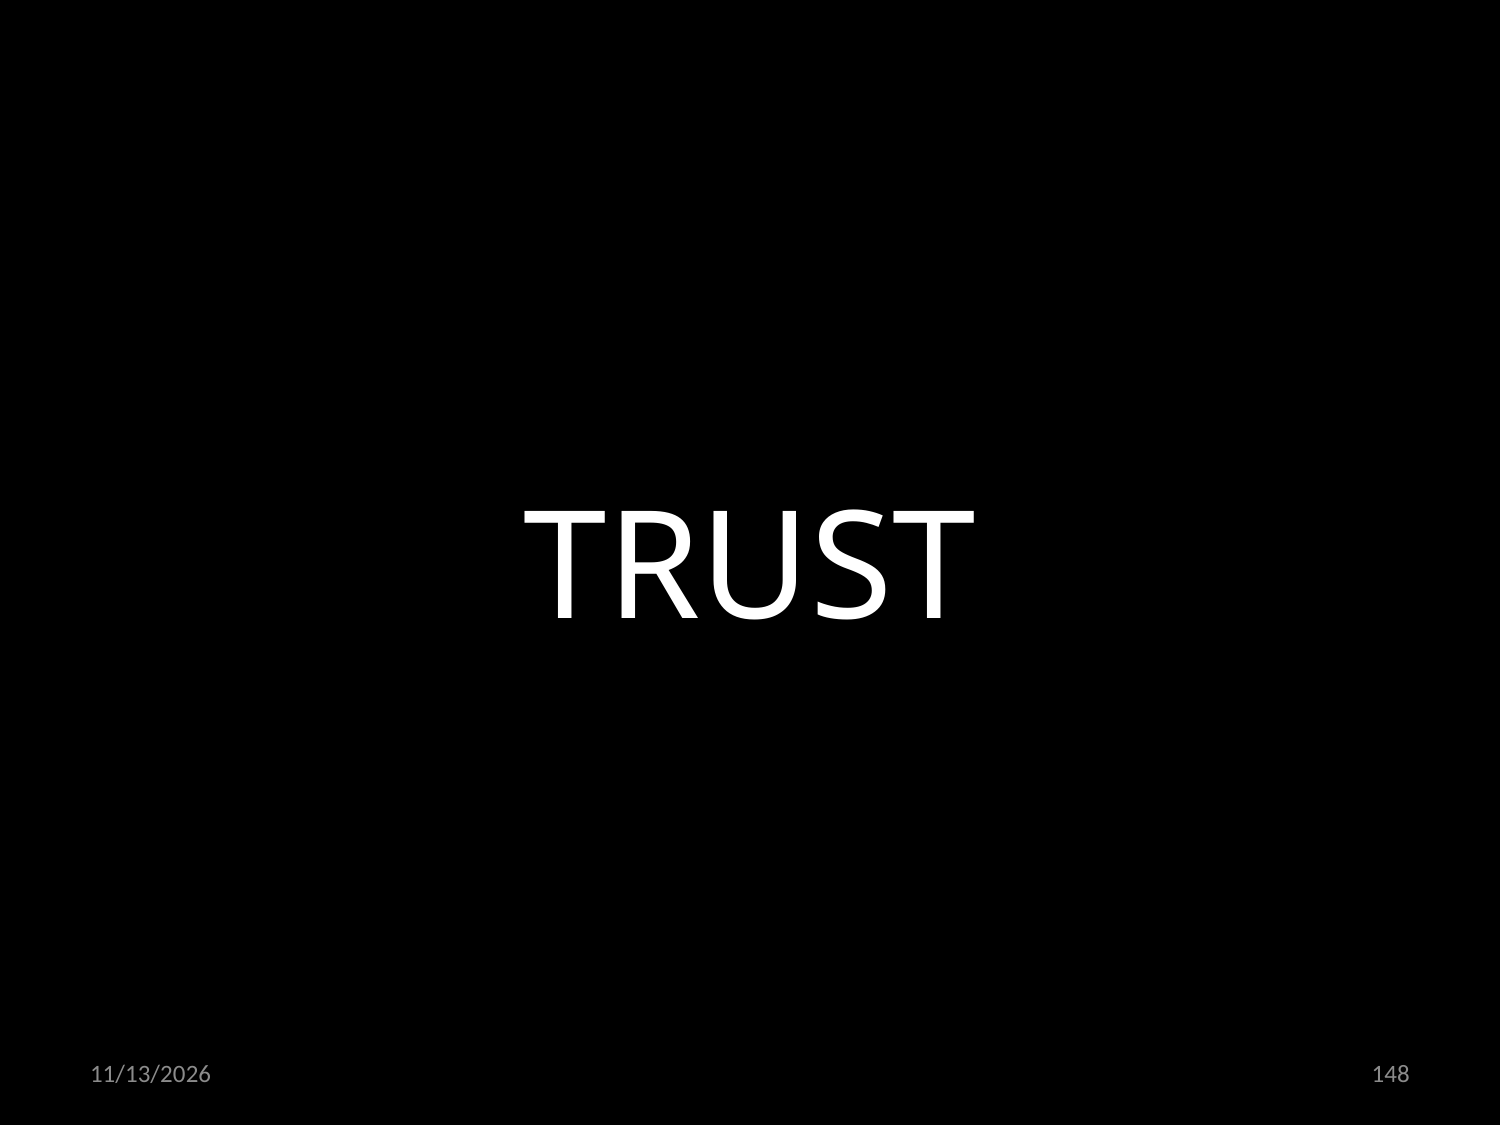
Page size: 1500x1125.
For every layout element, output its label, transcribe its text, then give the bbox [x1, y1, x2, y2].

text_box TRUST [0, 461, 1500, 563]
slide_number 148 [1074, 1042, 1425, 1103]
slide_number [75, 1042, 425, 1103]
